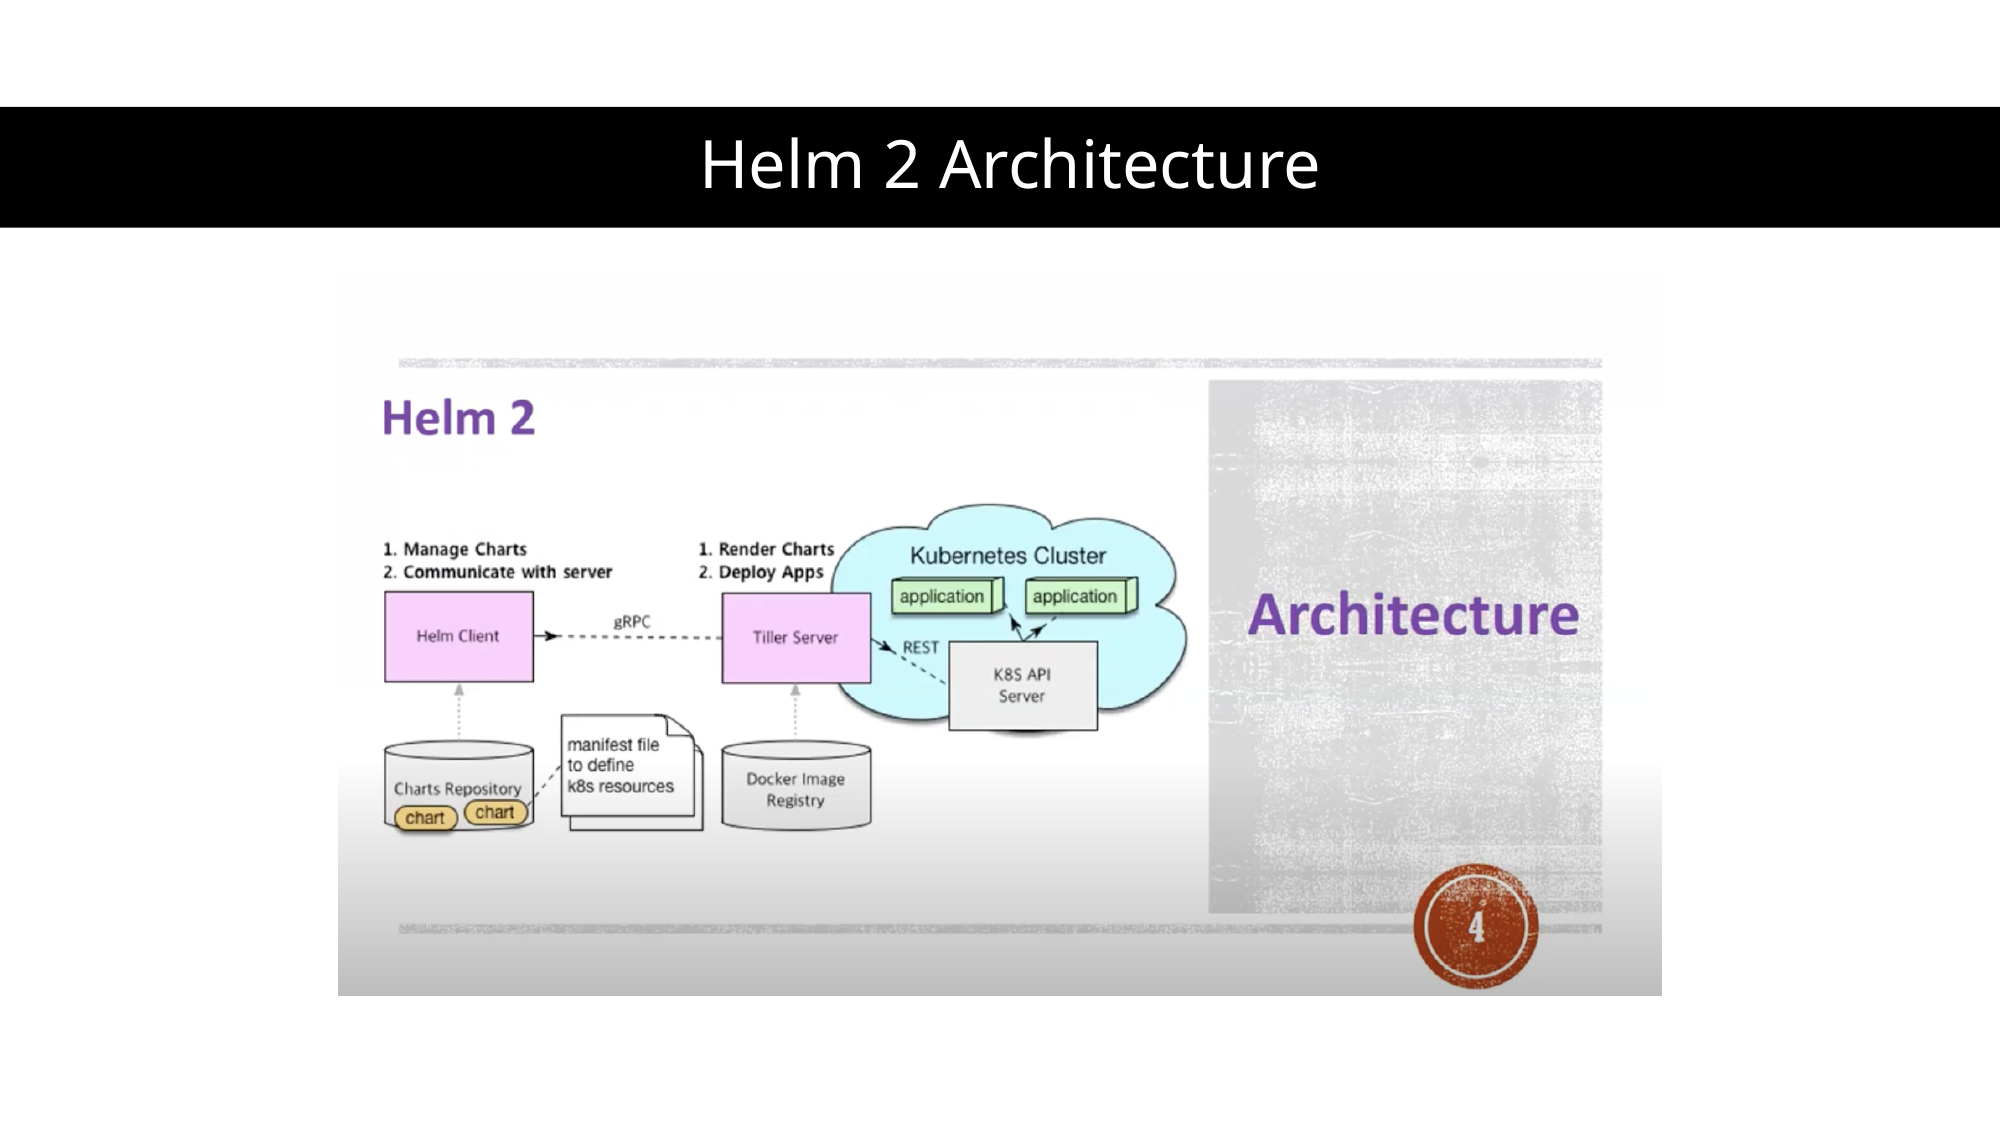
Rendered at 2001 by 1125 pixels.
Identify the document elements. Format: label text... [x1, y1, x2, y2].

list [338, 274, 1662, 996]
title Helm 2 Architecture [91, 105, 1931, 228]
text_box [0, 106, 2000, 229]
